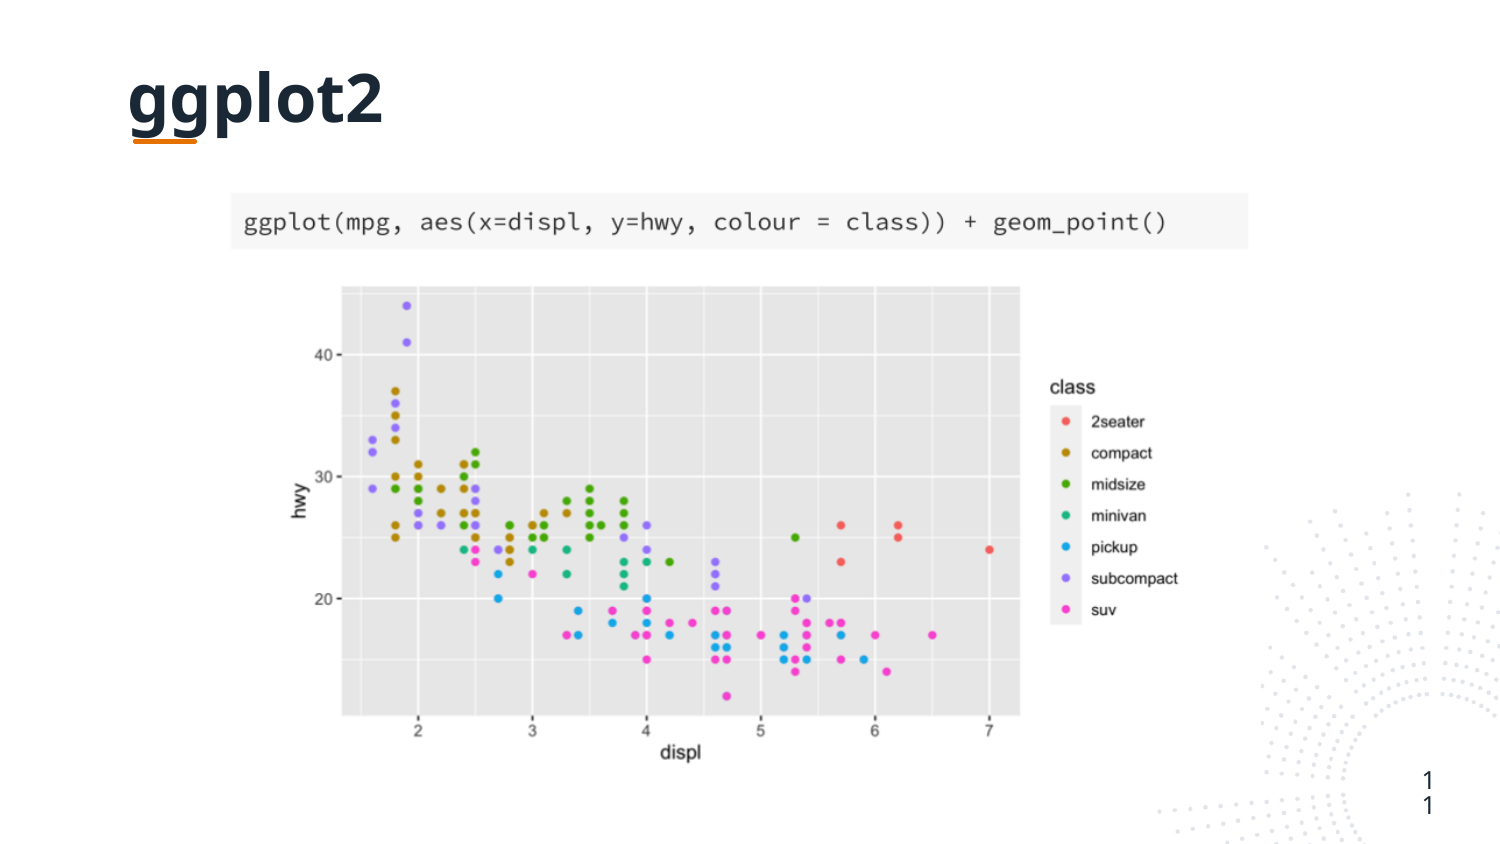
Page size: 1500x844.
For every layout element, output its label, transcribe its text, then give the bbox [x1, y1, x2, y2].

slide_number 11 [1406, 748, 1462, 814]
text_box ggplot2 [112, 51, 1388, 141]
picture [0, 0, 1500, 844]
